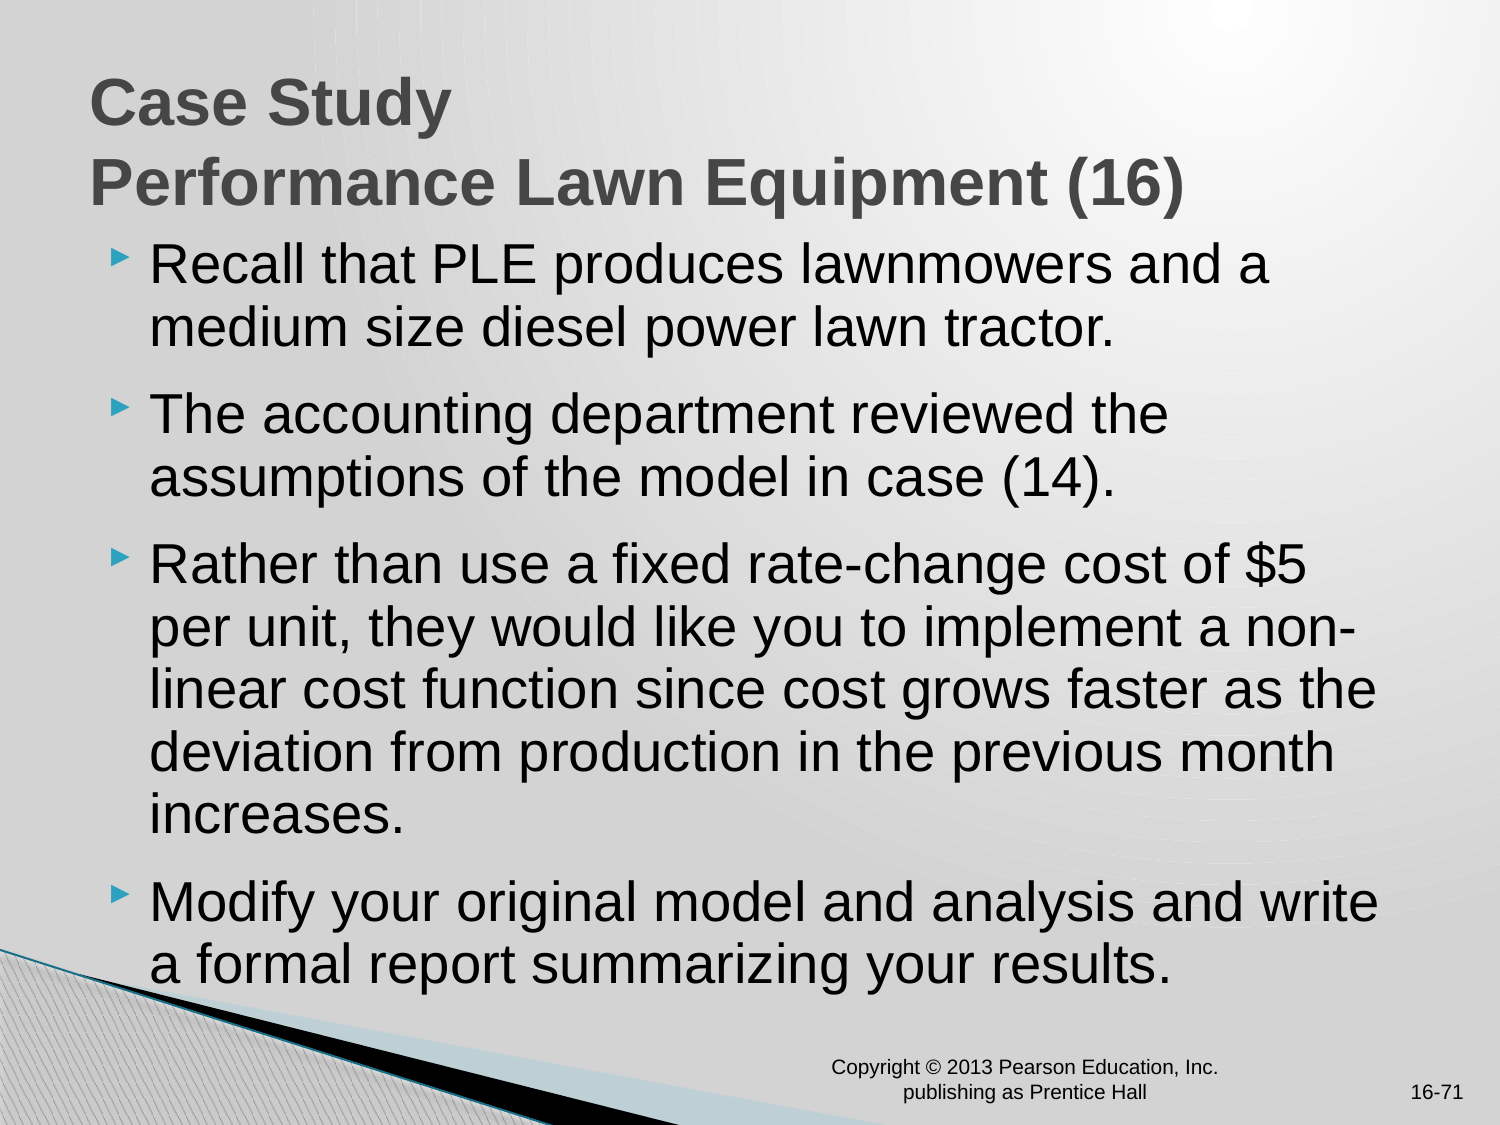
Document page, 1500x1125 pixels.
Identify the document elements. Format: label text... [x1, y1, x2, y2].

footer Copyright © 2013 Pearson Education, Inc. publishing as Prentice Hall [812, 1051, 1238, 1112]
list Recall that PLE produces lawnmowers and a medium size diesel power lawn tractor. The accounting department reviewed the assumptions of the model in case (14). Rather than use a fixed rate-change cost of $5 per unit, they would like you to implement a non-linear cost function since cost grows faster as the deviation from production in the previous month increases. Modify your original model and analysis and write a formal report summarizing your results. [74, 224, 1413, 1013]
title Case Study Performance Lawn Equipment (16) [75, 45, 1425, 233]
slide_number 16-71 [1362, 1051, 1479, 1112]
